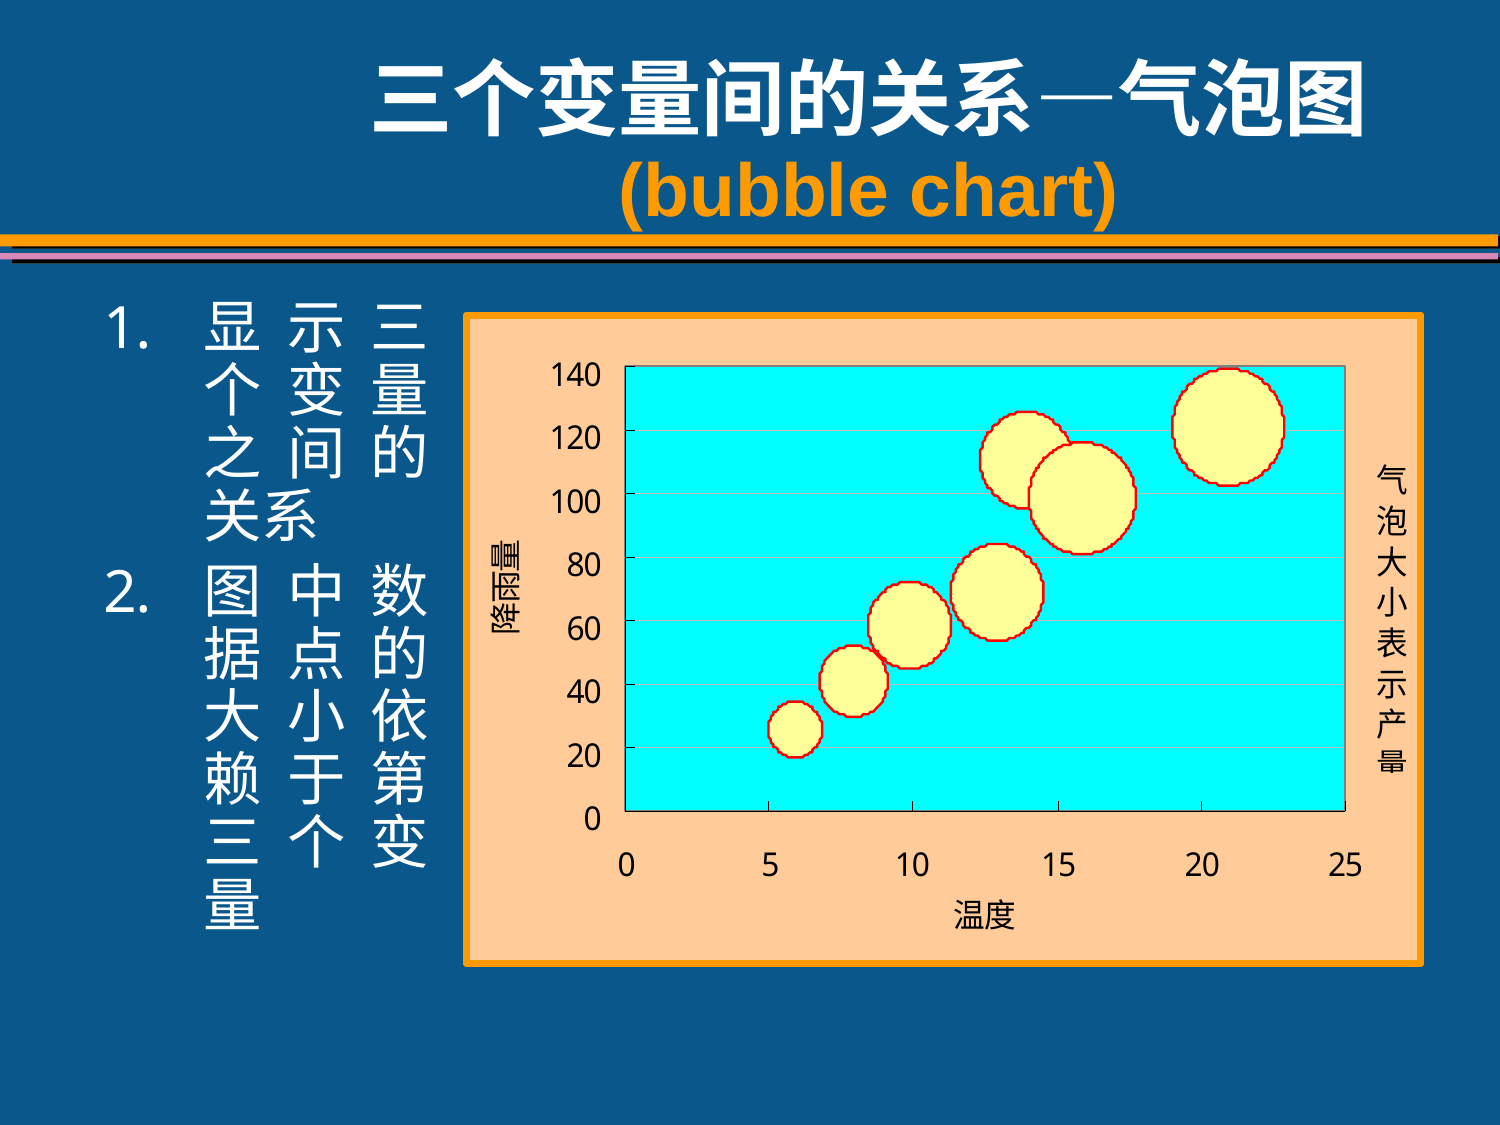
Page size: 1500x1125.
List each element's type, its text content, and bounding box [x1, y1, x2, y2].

title 三个变量间的关系—气泡图 (bubble chart) [312, 50, 1425, 238]
list 显示三个变量之间的关系 图中数据点的大小依赖于第三个变量 [88, 290, 444, 966]
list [454, 302, 1436, 976]
